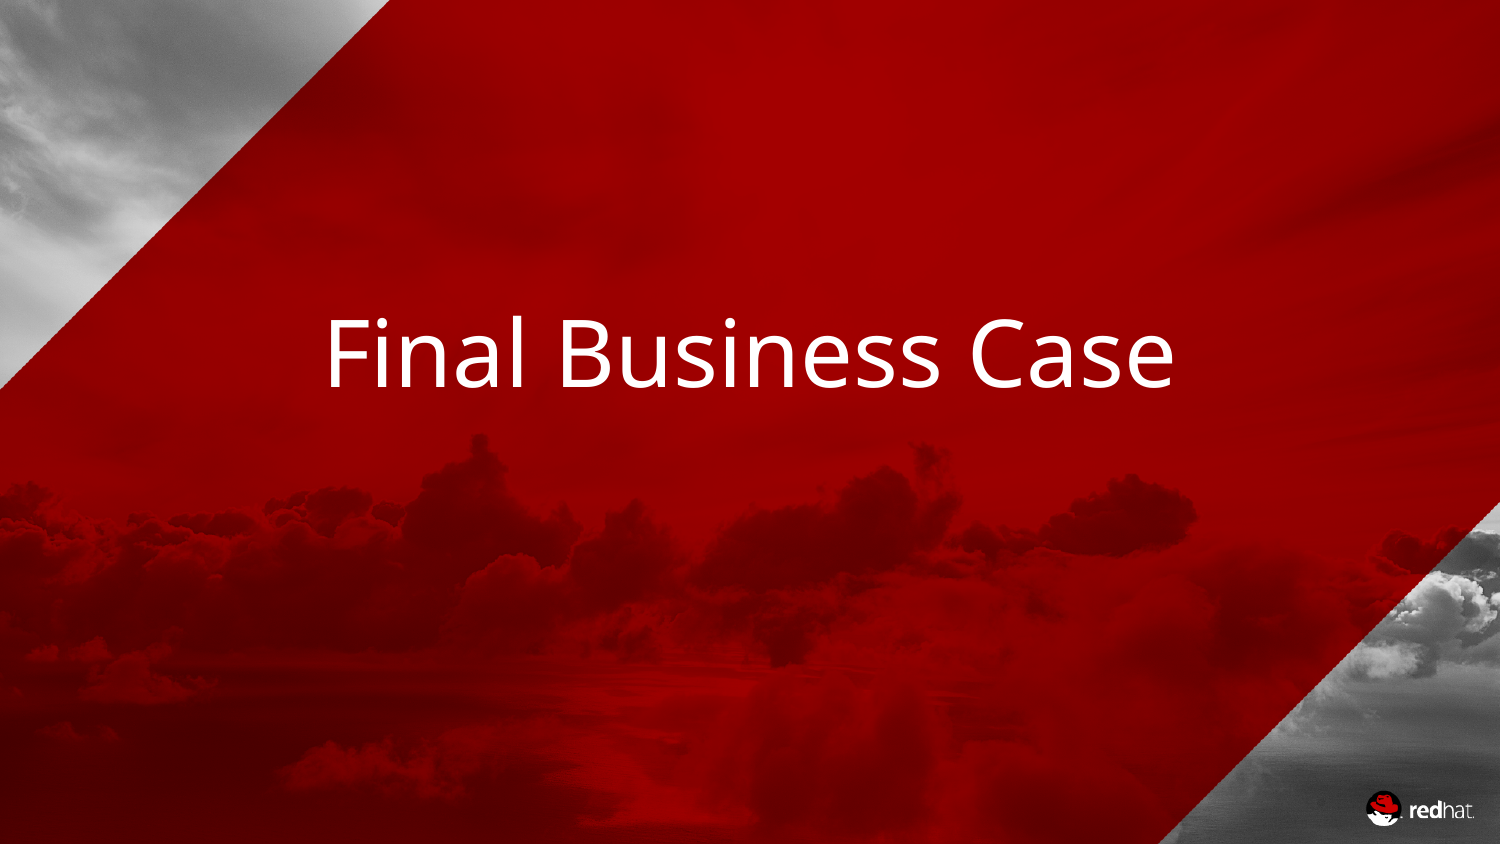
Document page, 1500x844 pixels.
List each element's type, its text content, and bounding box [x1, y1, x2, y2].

title Final Business Case [135, 200, 1365, 500]
picture [0, 0, 1500, 844]
